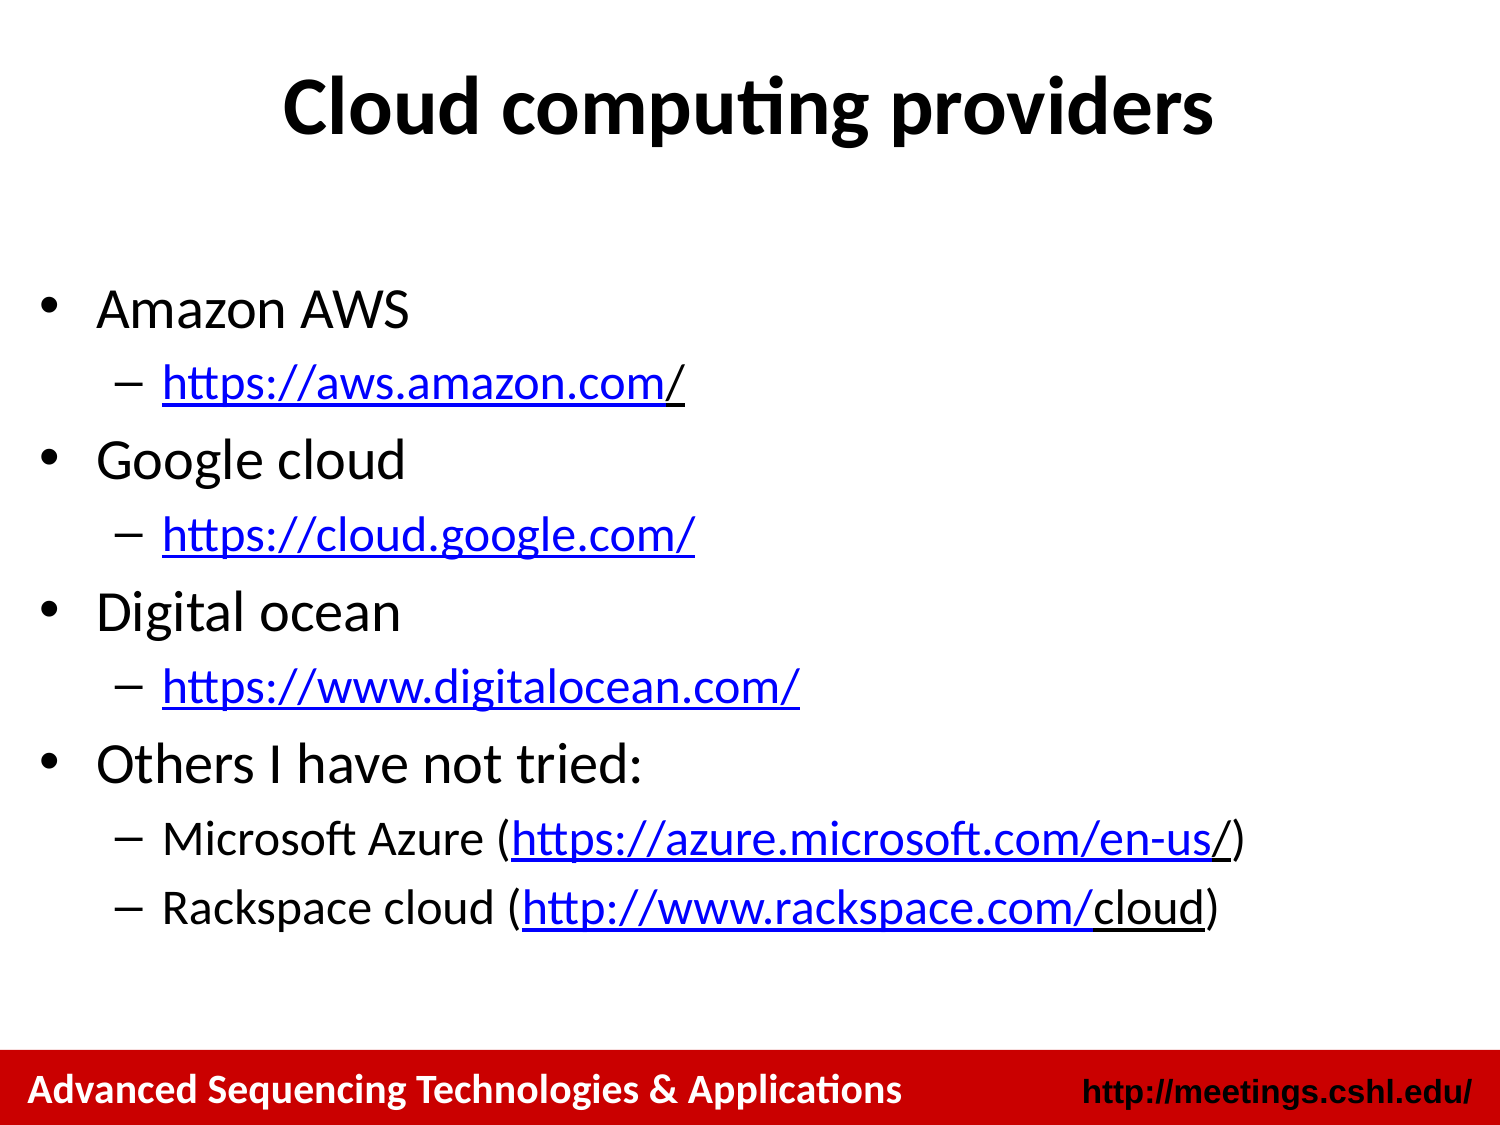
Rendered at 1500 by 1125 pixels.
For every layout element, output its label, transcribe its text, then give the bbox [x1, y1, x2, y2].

title Cloud computing providers [24, 7, 1475, 195]
list Amazon AWS https://aws.amazon.com/ Google cloud https://cloud.google.com/ Digital ocean https://www.digitalocean.com/ Others I have not tried: Microsoft Azure (https://azure.microsoft.com/en-us/) Rackspace cloud (http://www.rackspace.com/cloud) [24, 262, 1475, 1038]
